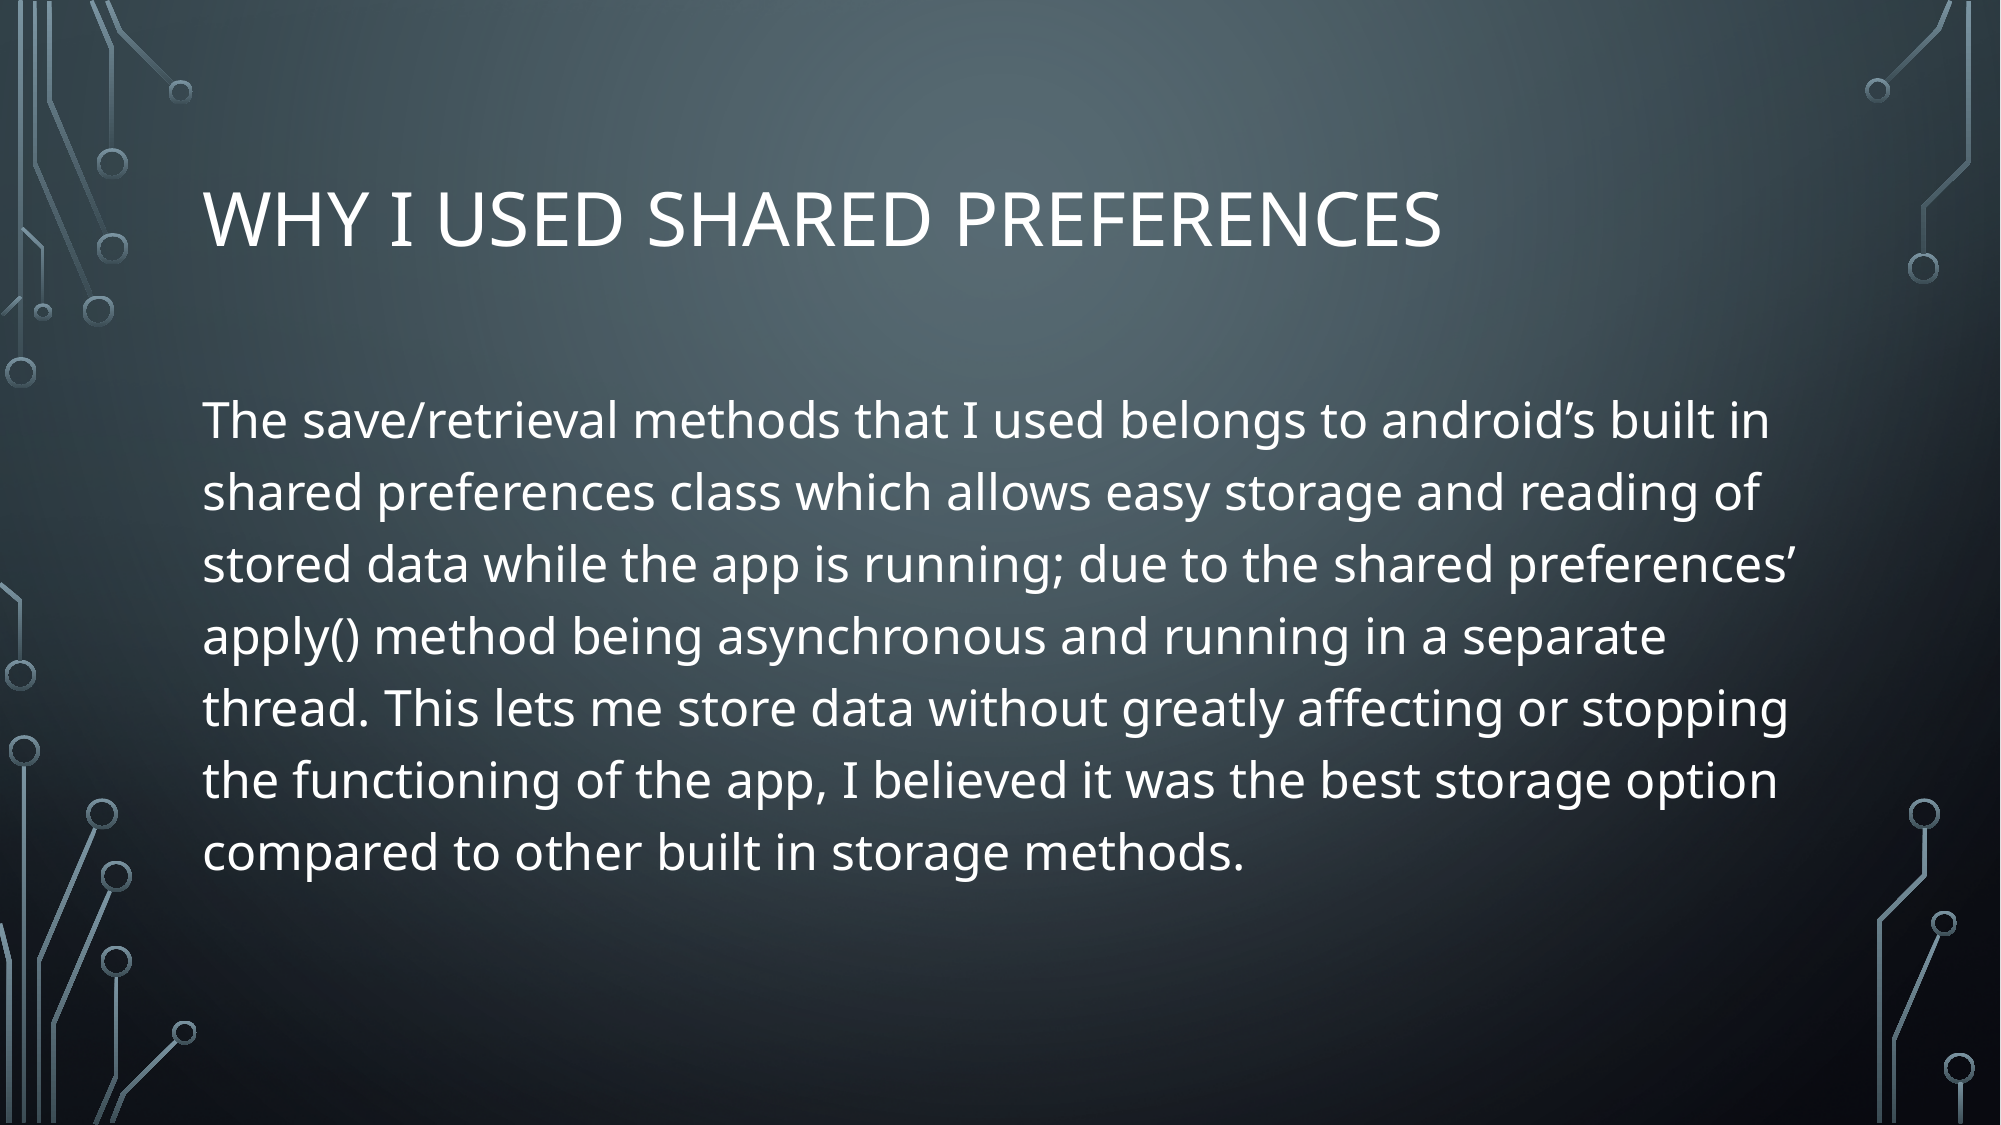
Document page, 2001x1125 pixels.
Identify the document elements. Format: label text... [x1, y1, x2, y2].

title Why I used shared preferences [187, 101, 1813, 344]
list The save/retrieval methods that I used belongs to android’s built in shared preferences class which allows easy storage and reading of stored data while the app is running; due to the shared preferences’ apply() method being asynchronous and running in a separate thread. This lets me store data without greatly affecting or stopping the functioning of the app, I believed it was the best storage option compared to other built in storage methods. [187, 369, 1813, 950]
